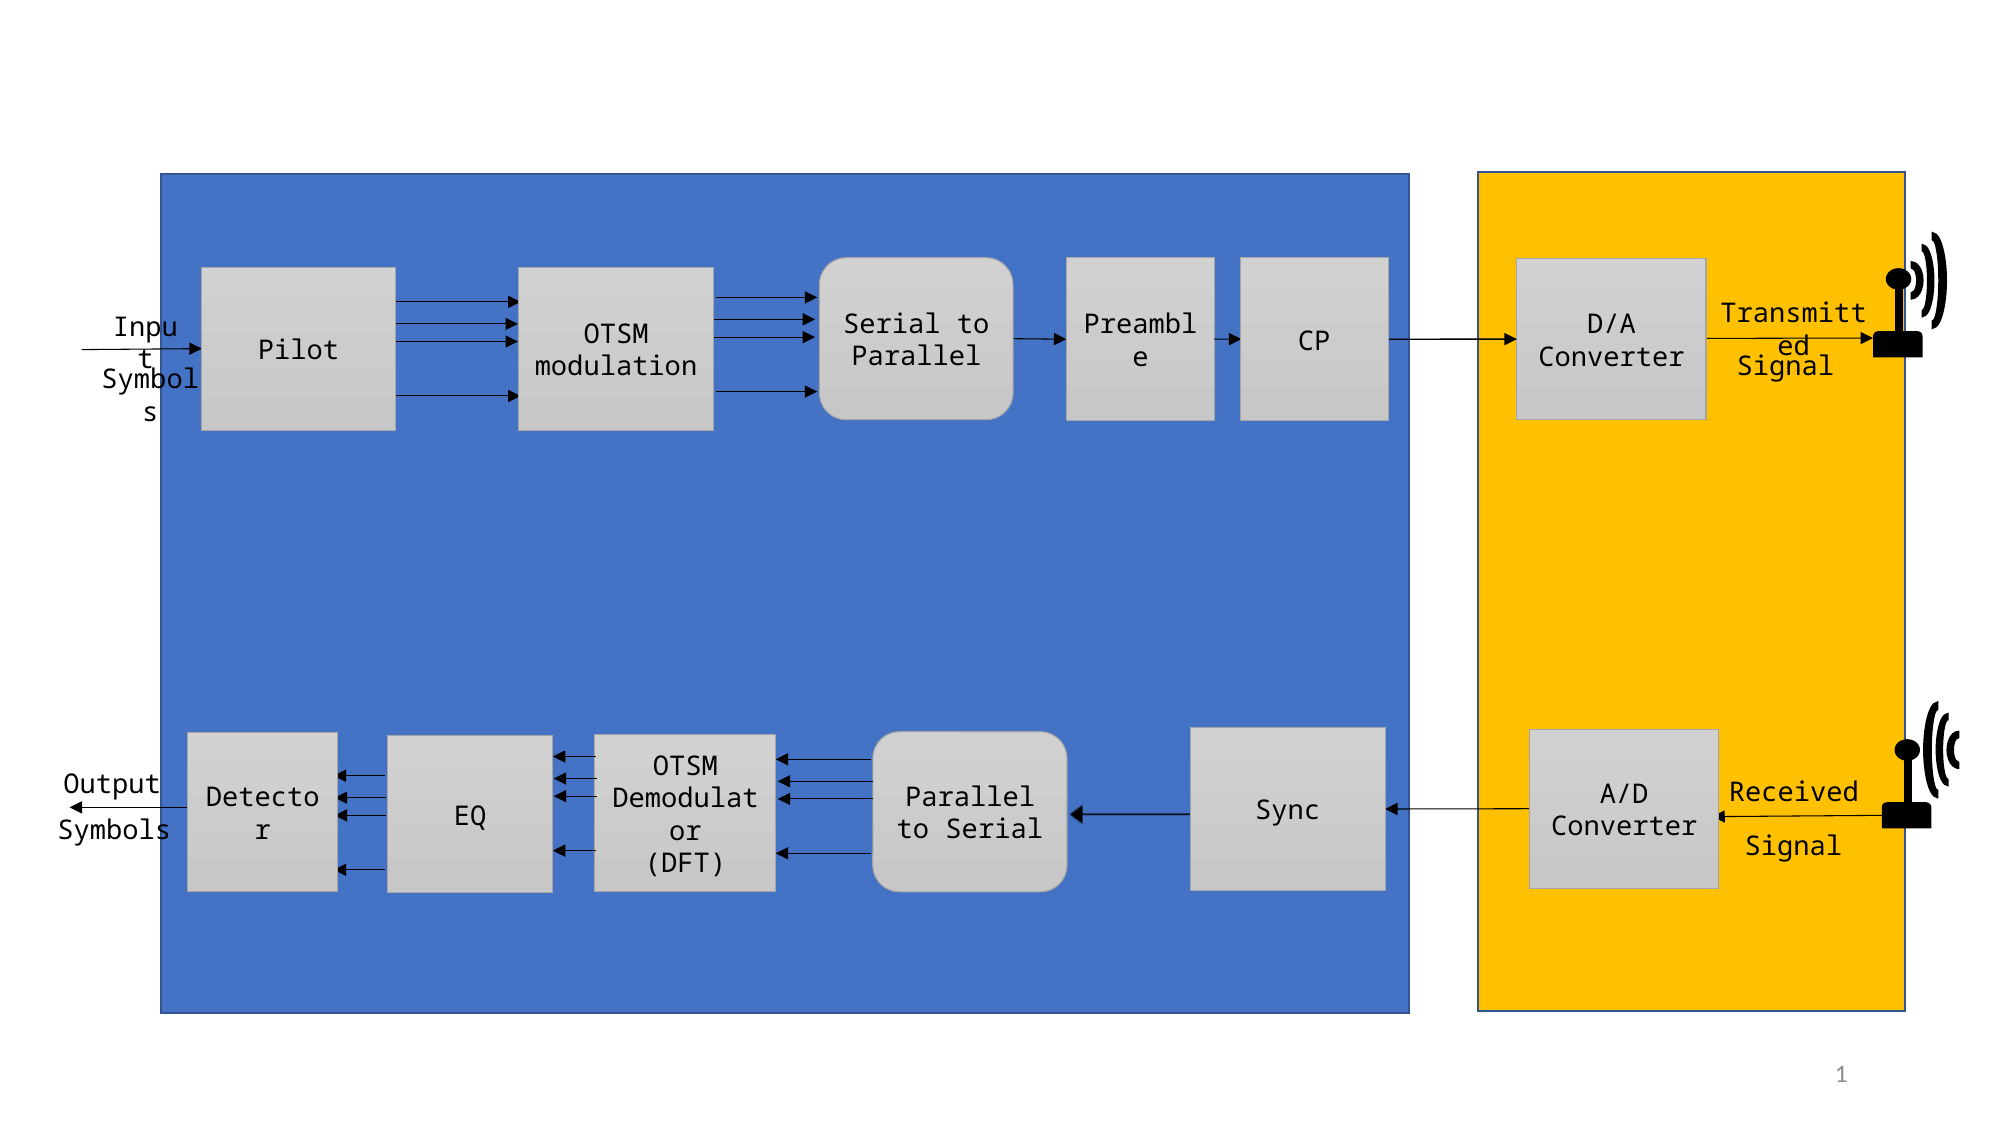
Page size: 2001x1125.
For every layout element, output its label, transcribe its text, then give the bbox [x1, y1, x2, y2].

text_box [160, 810, 1410, 1014]
text_box Output [0, 758, 187, 804]
text_box Detector [187, 732, 338, 892]
text_box [1477, 810, 1906, 1012]
text_box Symbols [0, 804, 187, 852]
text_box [81, 233, 1946, 420]
text_box [1477, 420, 1906, 808]
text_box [775, 759, 873, 854]
text_box Sync [1190, 727, 1386, 891]
text_box OTSM Demodulator (DFT) [594, 734, 776, 892]
text_box Parallel to Serial [872, 731, 1068, 893]
text_box [160, 420, 1410, 808]
text_box [160, 173, 1410, 233]
text_box Signal [1719, 820, 1892, 868]
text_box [713, 297, 818, 392]
text_box [1881, 802, 1932, 829]
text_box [1924, 702, 1970, 798]
text_box [1904, 756, 1912, 808]
text_box [1477, 171, 1906, 233]
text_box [333, 775, 387, 870]
text_box EQ [387, 735, 553, 893]
text_box OTSM modulation [518, 420, 714, 431]
picture [1056, 794, 1193, 835]
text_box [388, 301, 521, 396]
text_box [552, 756, 597, 851]
text_box A/D Converter [1529, 729, 1719, 889]
text_box Received [1719, 767, 1892, 815]
slide_number 1 [1412, 1042, 1863, 1103]
text_box Pilot [201, 420, 396, 431]
text_box [1894, 739, 1921, 761]
